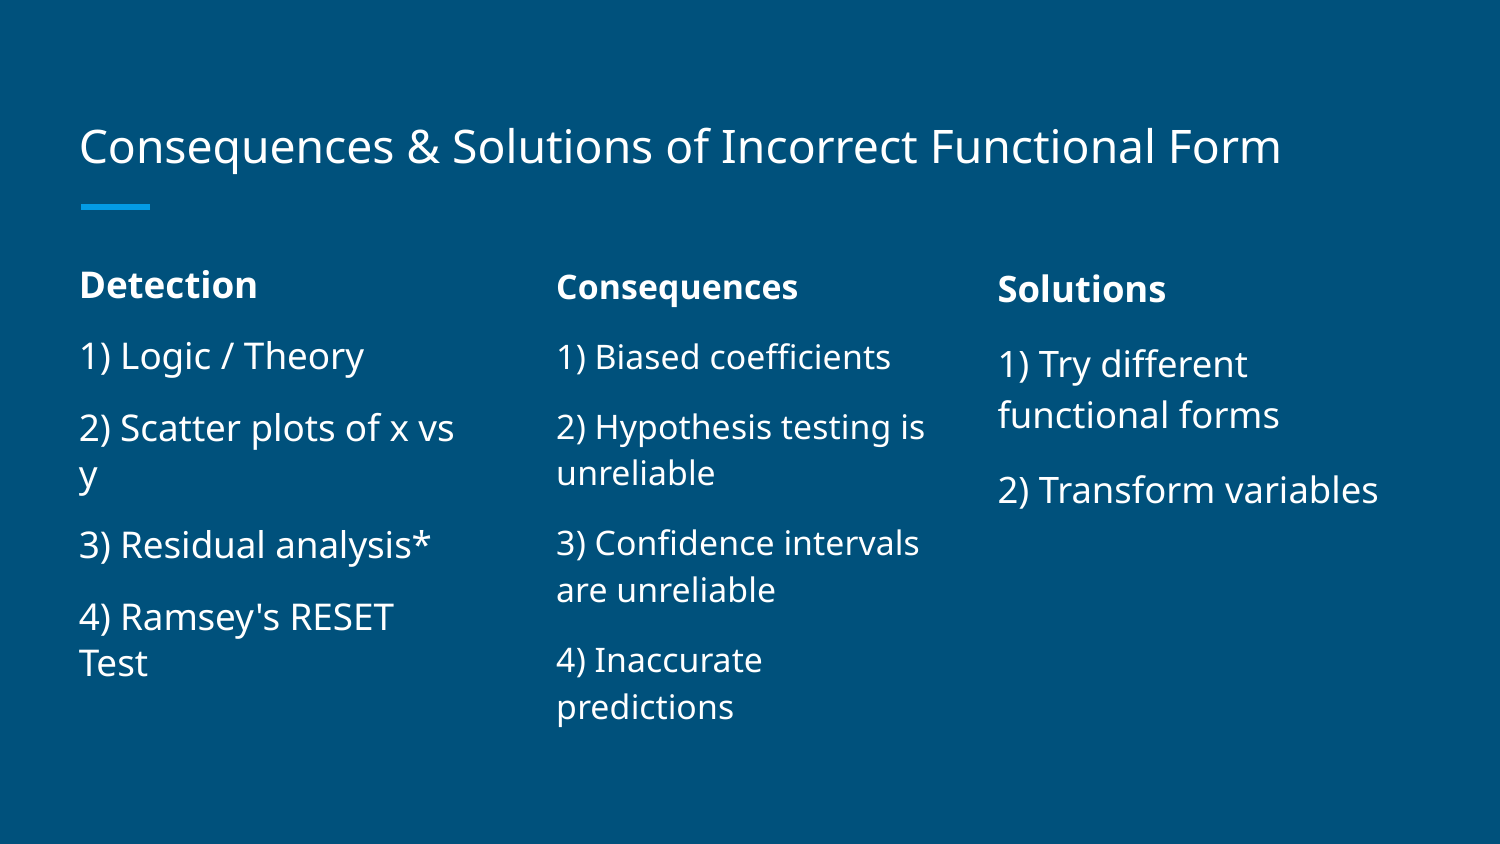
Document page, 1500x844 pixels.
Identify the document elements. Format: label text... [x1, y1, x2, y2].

title Consequences & Solutions of Incorrect Functional Form [63, 75, 1437, 188]
list Consequences 1) Biased coefficients 2) Hypothesis testing is unreliable 3) Confidence intervals are unreliable 4) Inaccurate predictions [541, 244, 959, 750]
list Solutions 1) Try different functional forms 2) Transform variables [982, 244, 1400, 750]
list Detection 1) Logic / Theory 2) Scatter plots of x vs y 3) Residual analysis* 4) Ramsey's RESET Test [63, 244, 482, 750]
